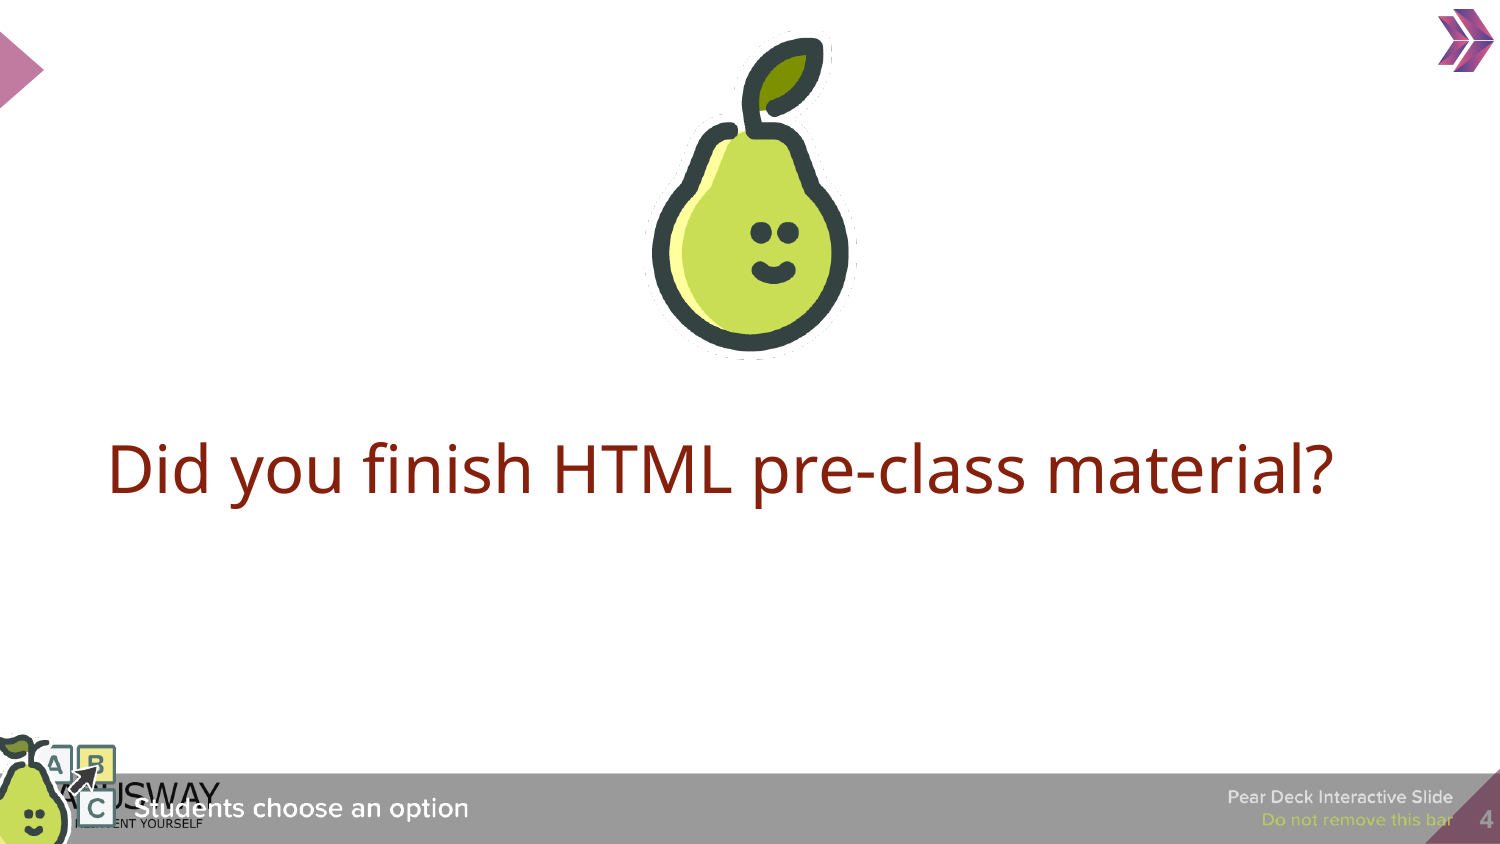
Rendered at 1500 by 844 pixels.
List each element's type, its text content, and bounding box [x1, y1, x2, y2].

picture [1438, 9, 1494, 72]
picture [643, 29, 857, 361]
title Did you finish HTML pre-class material? [106, 442, 1428, 545]
picture [0, 726, 1500, 844]
